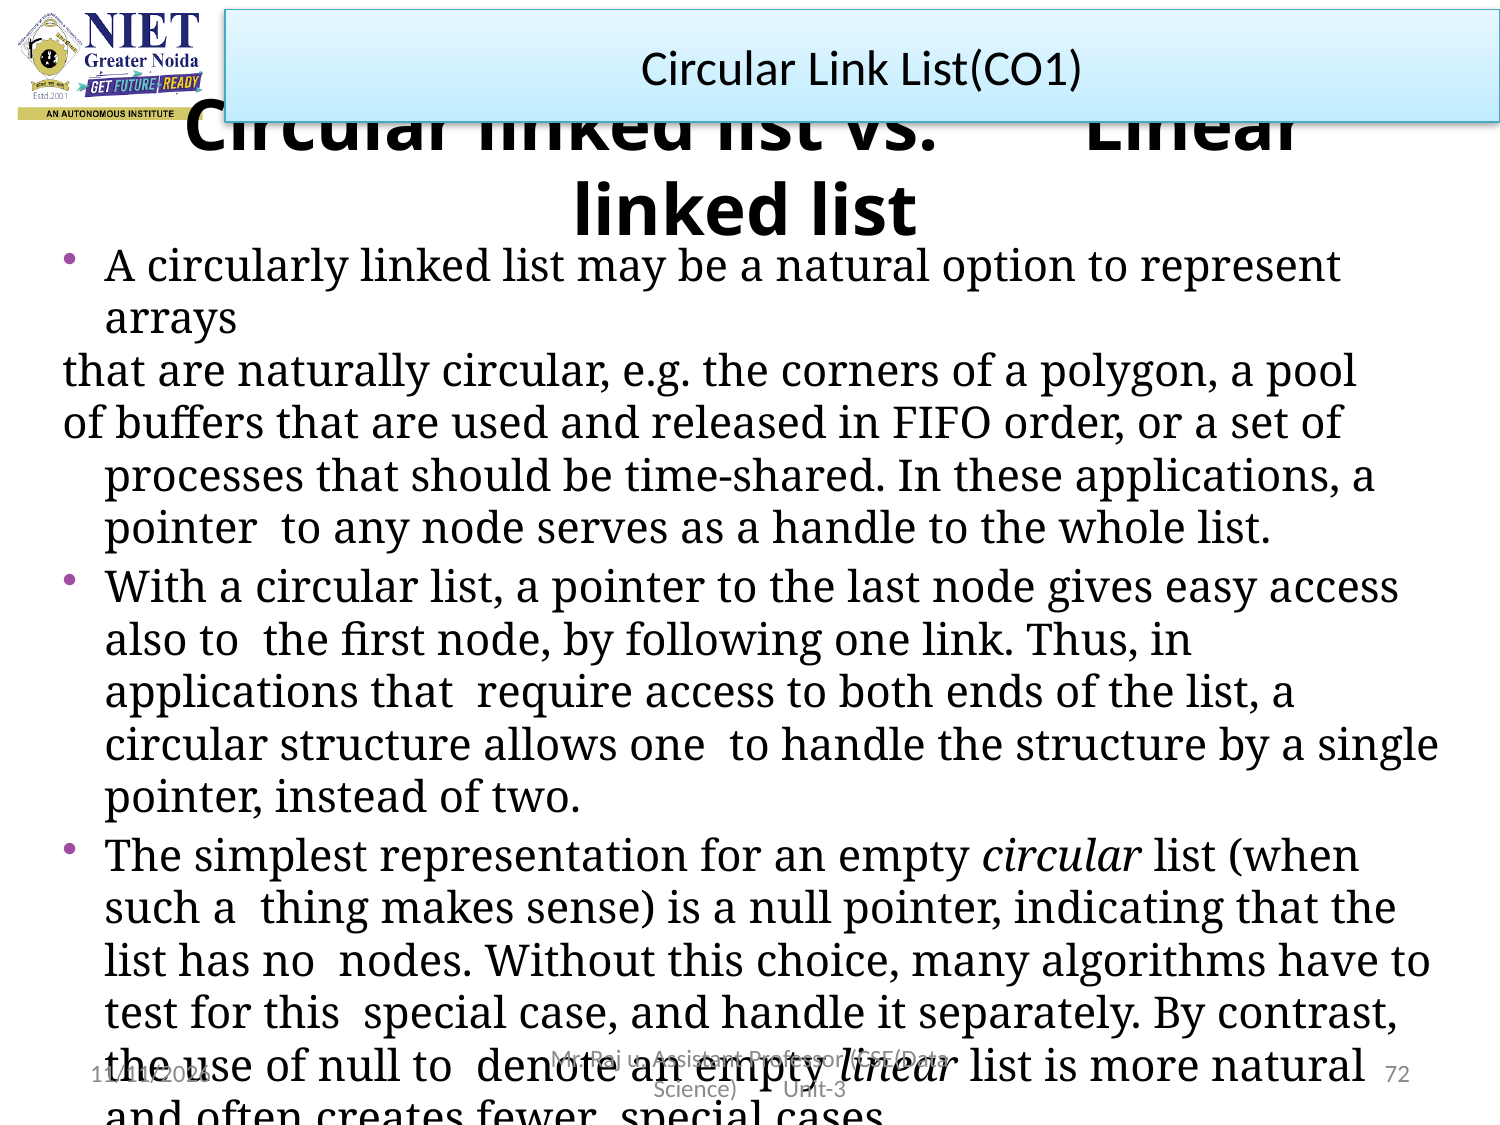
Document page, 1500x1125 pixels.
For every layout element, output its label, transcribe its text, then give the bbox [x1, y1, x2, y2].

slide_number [75, 1042, 425, 1103]
footer Mr. Raj u, Assistant Professor (CSE(Data Science) Unit-3 [512, 1042, 988, 1103]
slide_number 72 [1074, 1042, 1425, 1103]
title Circular linked list vs. Linear linked list [89, 68, 1399, 235]
text_box Circular Link List(CO1) [224, 9, 1500, 123]
text_box A circularly linked list may be a natural option to represent arrays that are naturally circular, e.g. the corners of a polygon, a pool of buffers that are used and released in FIFO order, or a set of processes that should be time-shared. In these applications, a pointer to any node serves as a handle to the whole list. With a circular list, a pointer to the last node gives easy access also to the first node, by following one link. Thus, in applications that require access to both ends of the list, a circular structure allows one to handle the structure by a single pointer, instead of two. The simplest representation for an empty circular list (when such a thing makes sense) is a null pointer, indicating that the list has no nodes. Without this choice, many algorithms have to test for this special case, and handle it separately. By contrast, the use of null to denote an empty linear list is more natural and often creates fewer special cases. [60, 235, 1445, 1125]
picture [17, 13, 204, 120]
